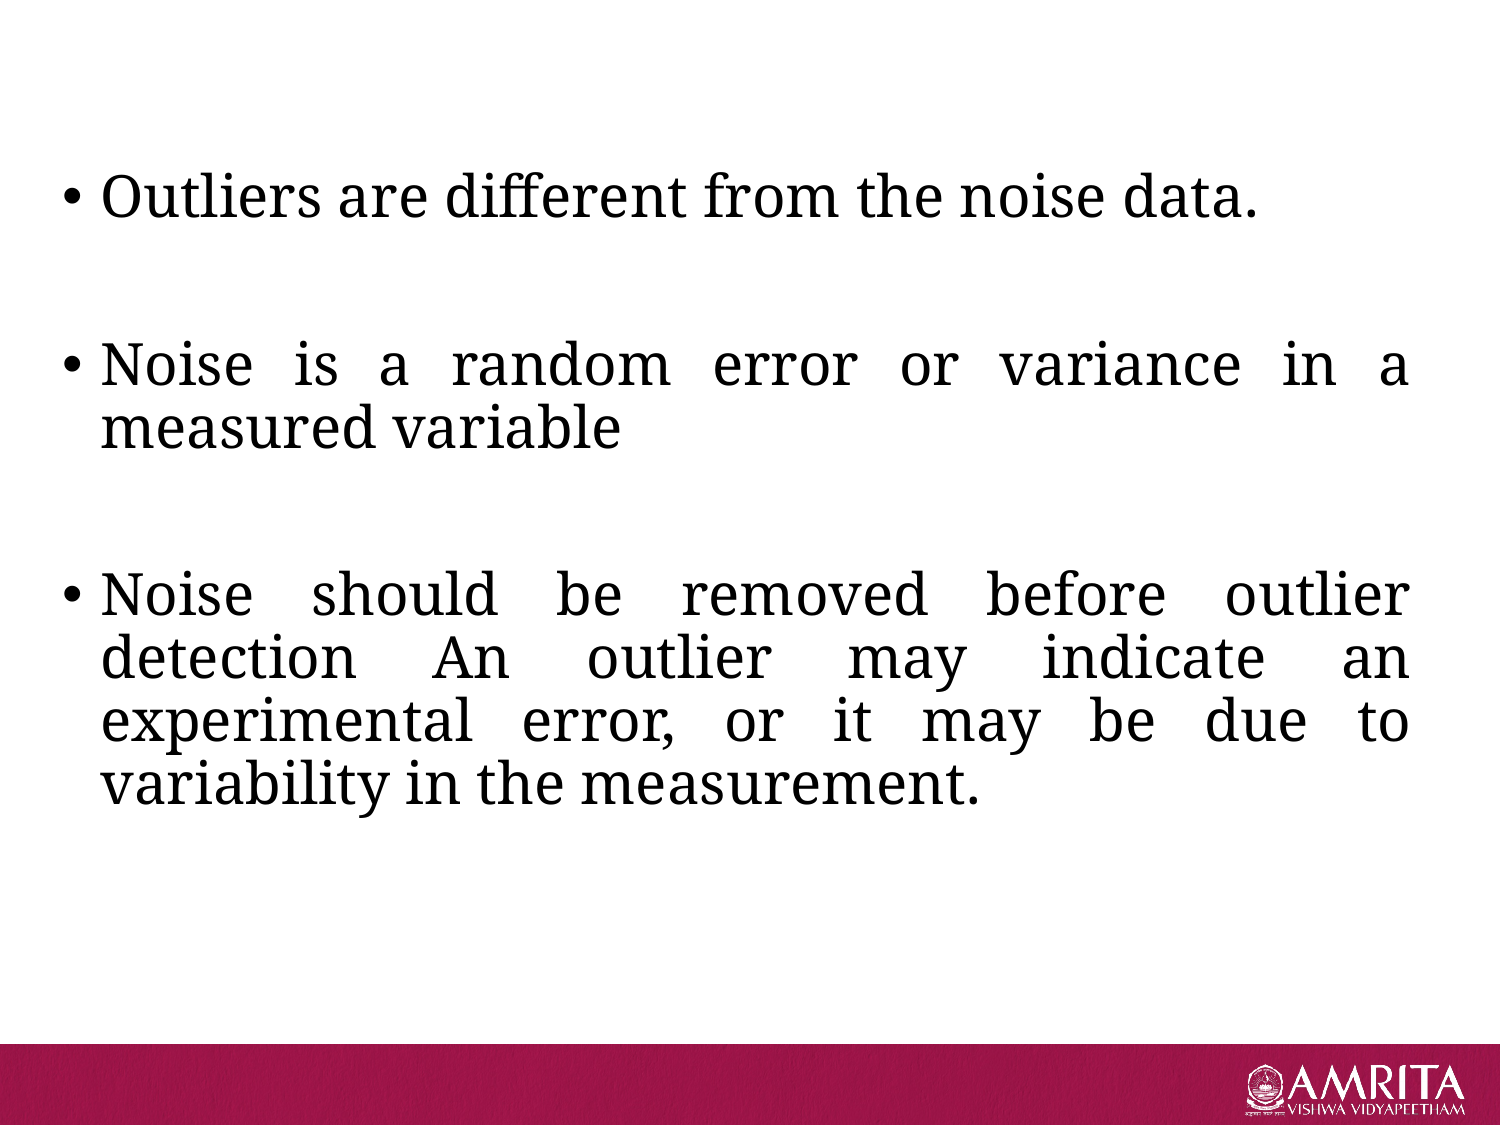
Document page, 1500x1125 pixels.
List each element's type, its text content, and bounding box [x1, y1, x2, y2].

list Outliers are different from the noise data. Noise is a random error or variance in a measured variable Noise should be removed before outlier detection An outlier may indicate an experimental error, or it may be due to variability in the measurement. [47, 159, 1427, 966]
picture [0, 1044, 1500, 1125]
